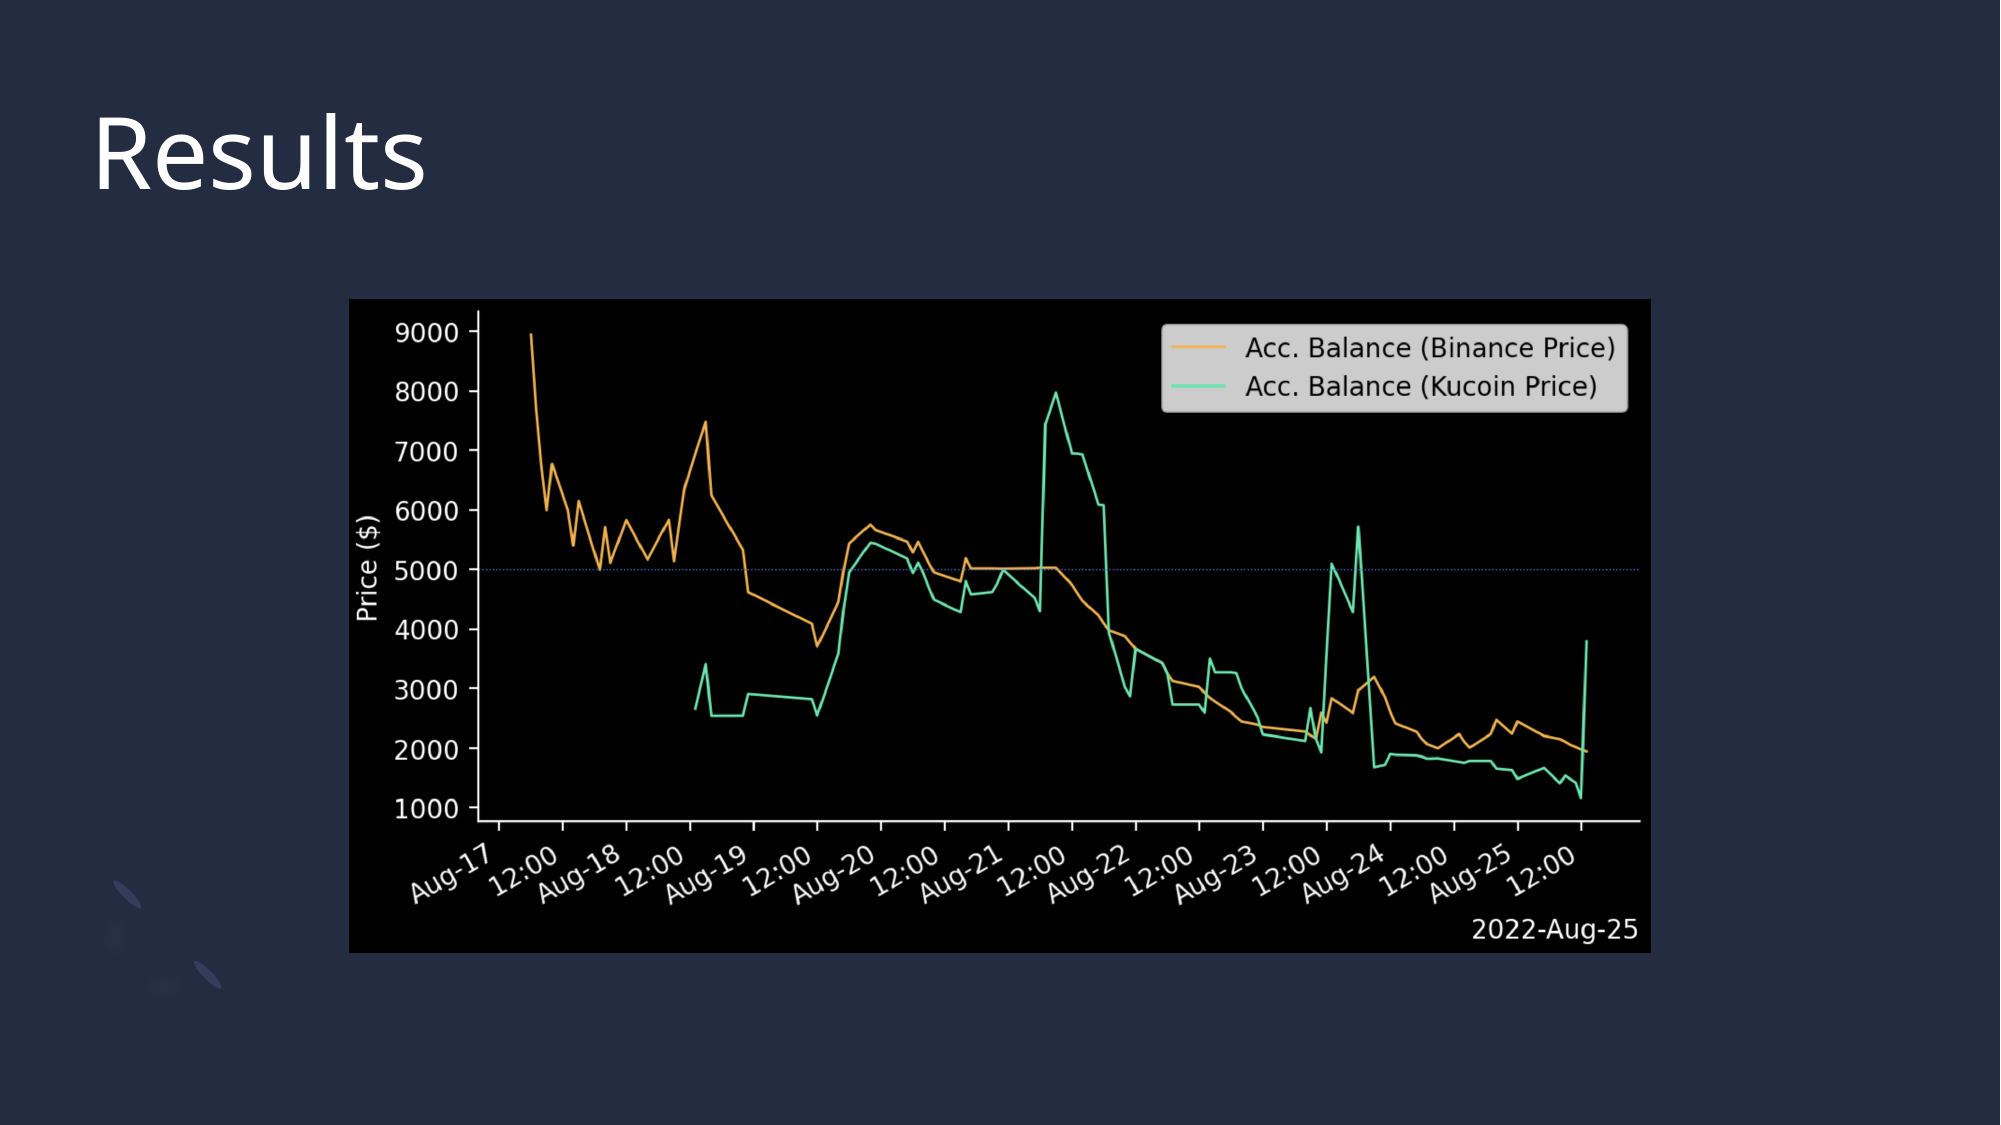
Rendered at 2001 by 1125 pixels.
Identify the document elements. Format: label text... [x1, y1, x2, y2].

title Results [90, 90, 1910, 309]
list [349, 299, 1651, 953]
